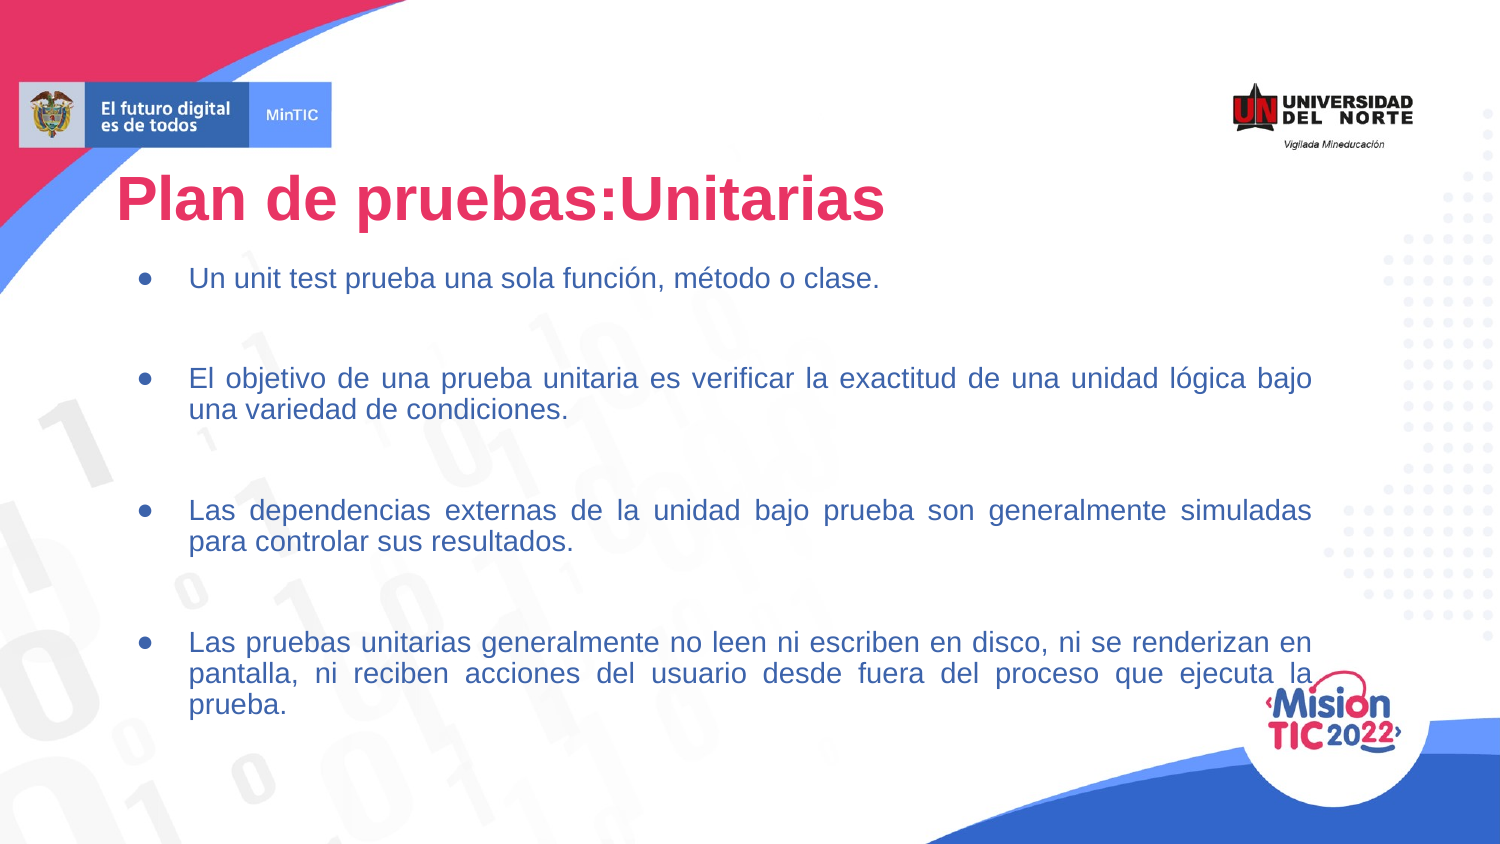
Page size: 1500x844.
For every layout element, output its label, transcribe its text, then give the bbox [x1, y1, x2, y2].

picture [0, 0, 1500, 844]
text_box Plan de pruebas:Unitarias [104, 133, 1343, 239]
text_box Un unit test prueba una sola función, método o clase. El objetivo de una prueba unitaria es verificar la exactitud de una unidad lógica bajo una variedad de condiciones. Las dependencias externas de la unidad bajo prueba son generalmente simuladas para controlar sus resultados. Las pruebas unitarias generalmente no leen ni escriben en disco, ni se renderizan en pantalla, ni reciben acciones del usuario desde fuera del proceso que ejecuta la prueba. . [113, 257, 1315, 766]
